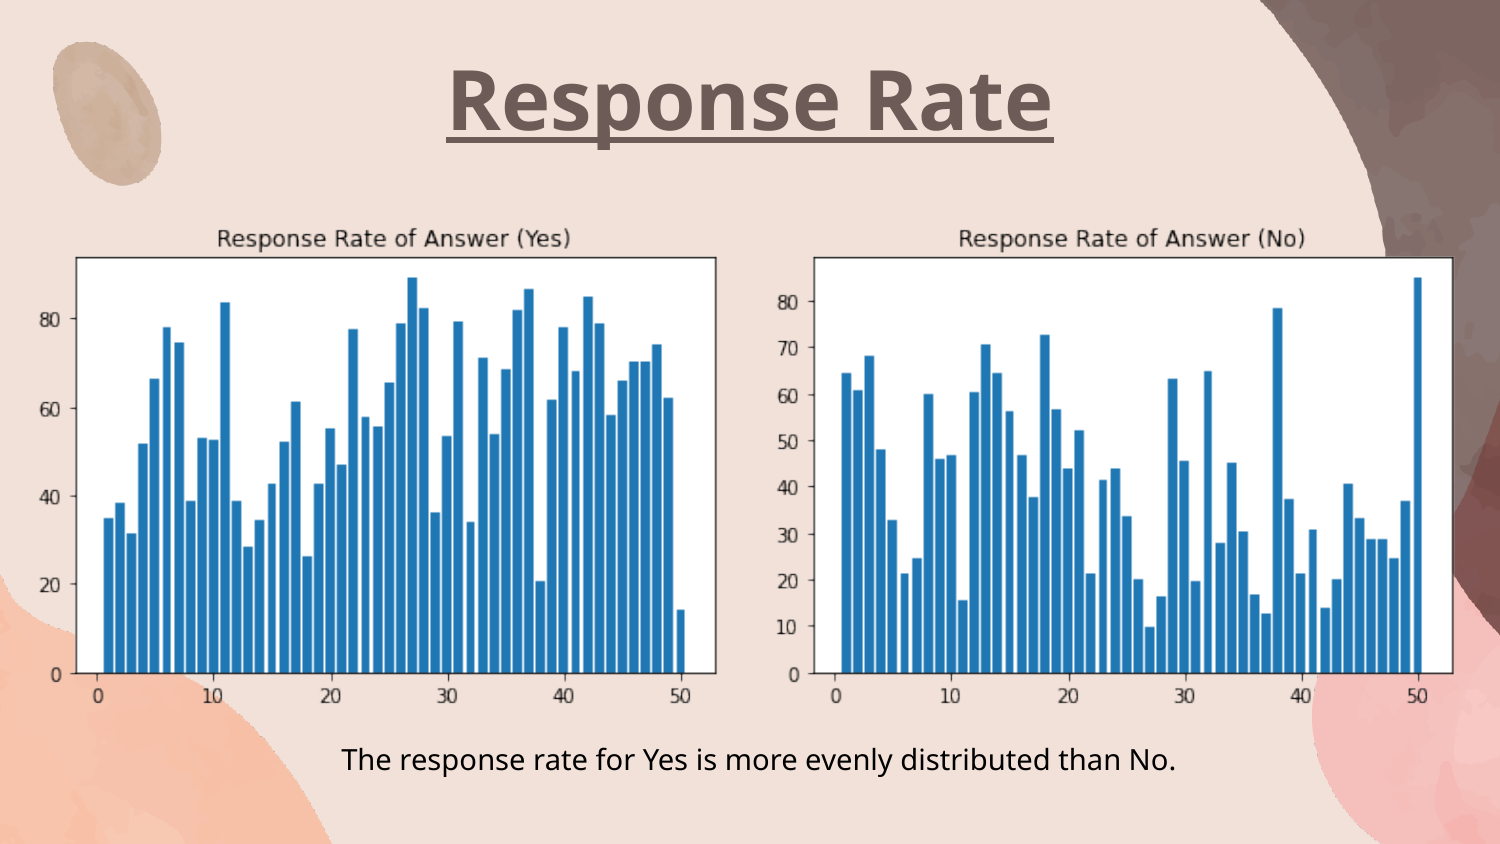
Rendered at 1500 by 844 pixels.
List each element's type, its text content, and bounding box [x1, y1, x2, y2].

title Response Rate [399, 32, 1101, 162]
text_box The response rate for Yes is more evenly distributed than No. [75, 725, 1443, 791]
picture [0, 0, 1500, 844]
